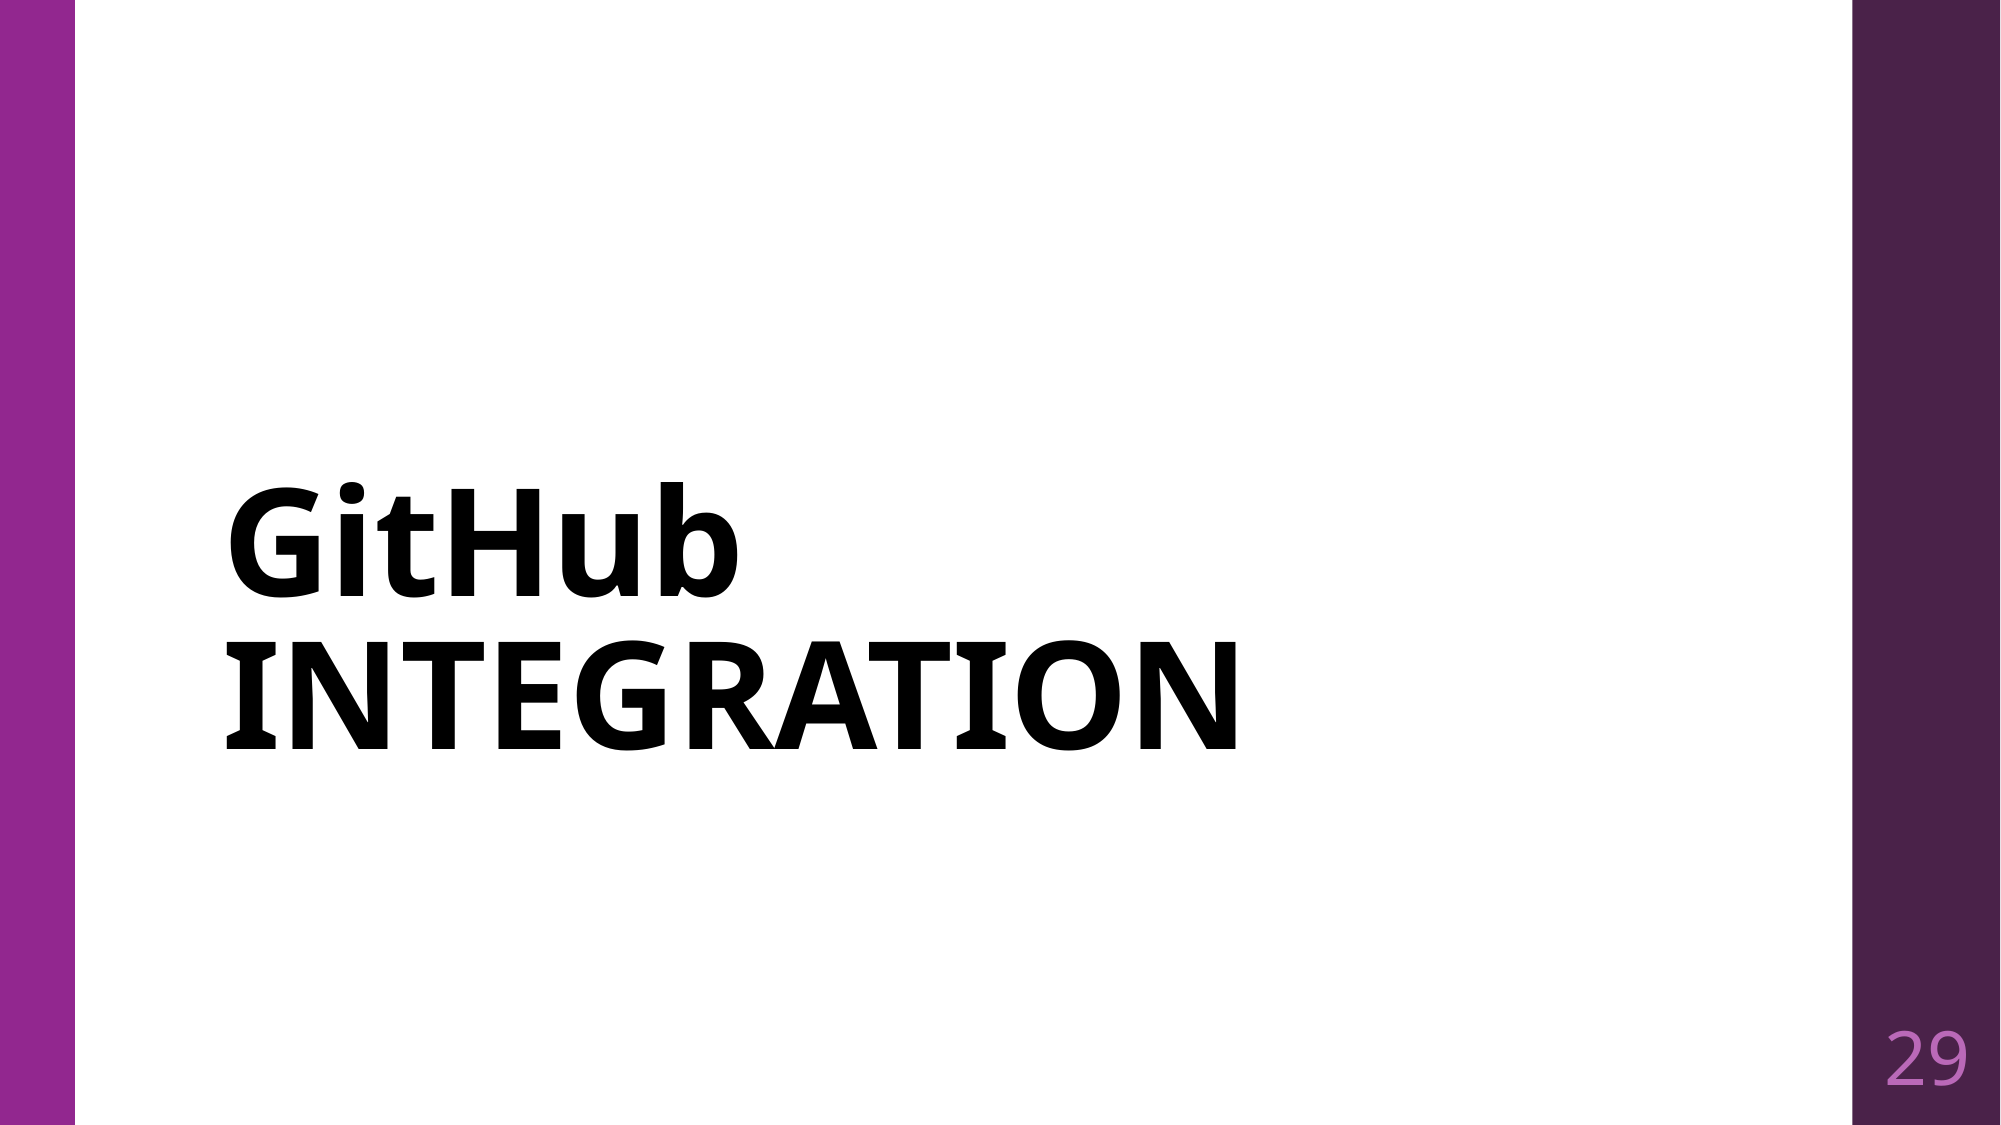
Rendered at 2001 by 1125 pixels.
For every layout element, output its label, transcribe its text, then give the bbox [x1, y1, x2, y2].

slide_number 29 [1852, 1012, 2000, 1110]
title GitHub INTEGRATION [206, 124, 1752, 788]
